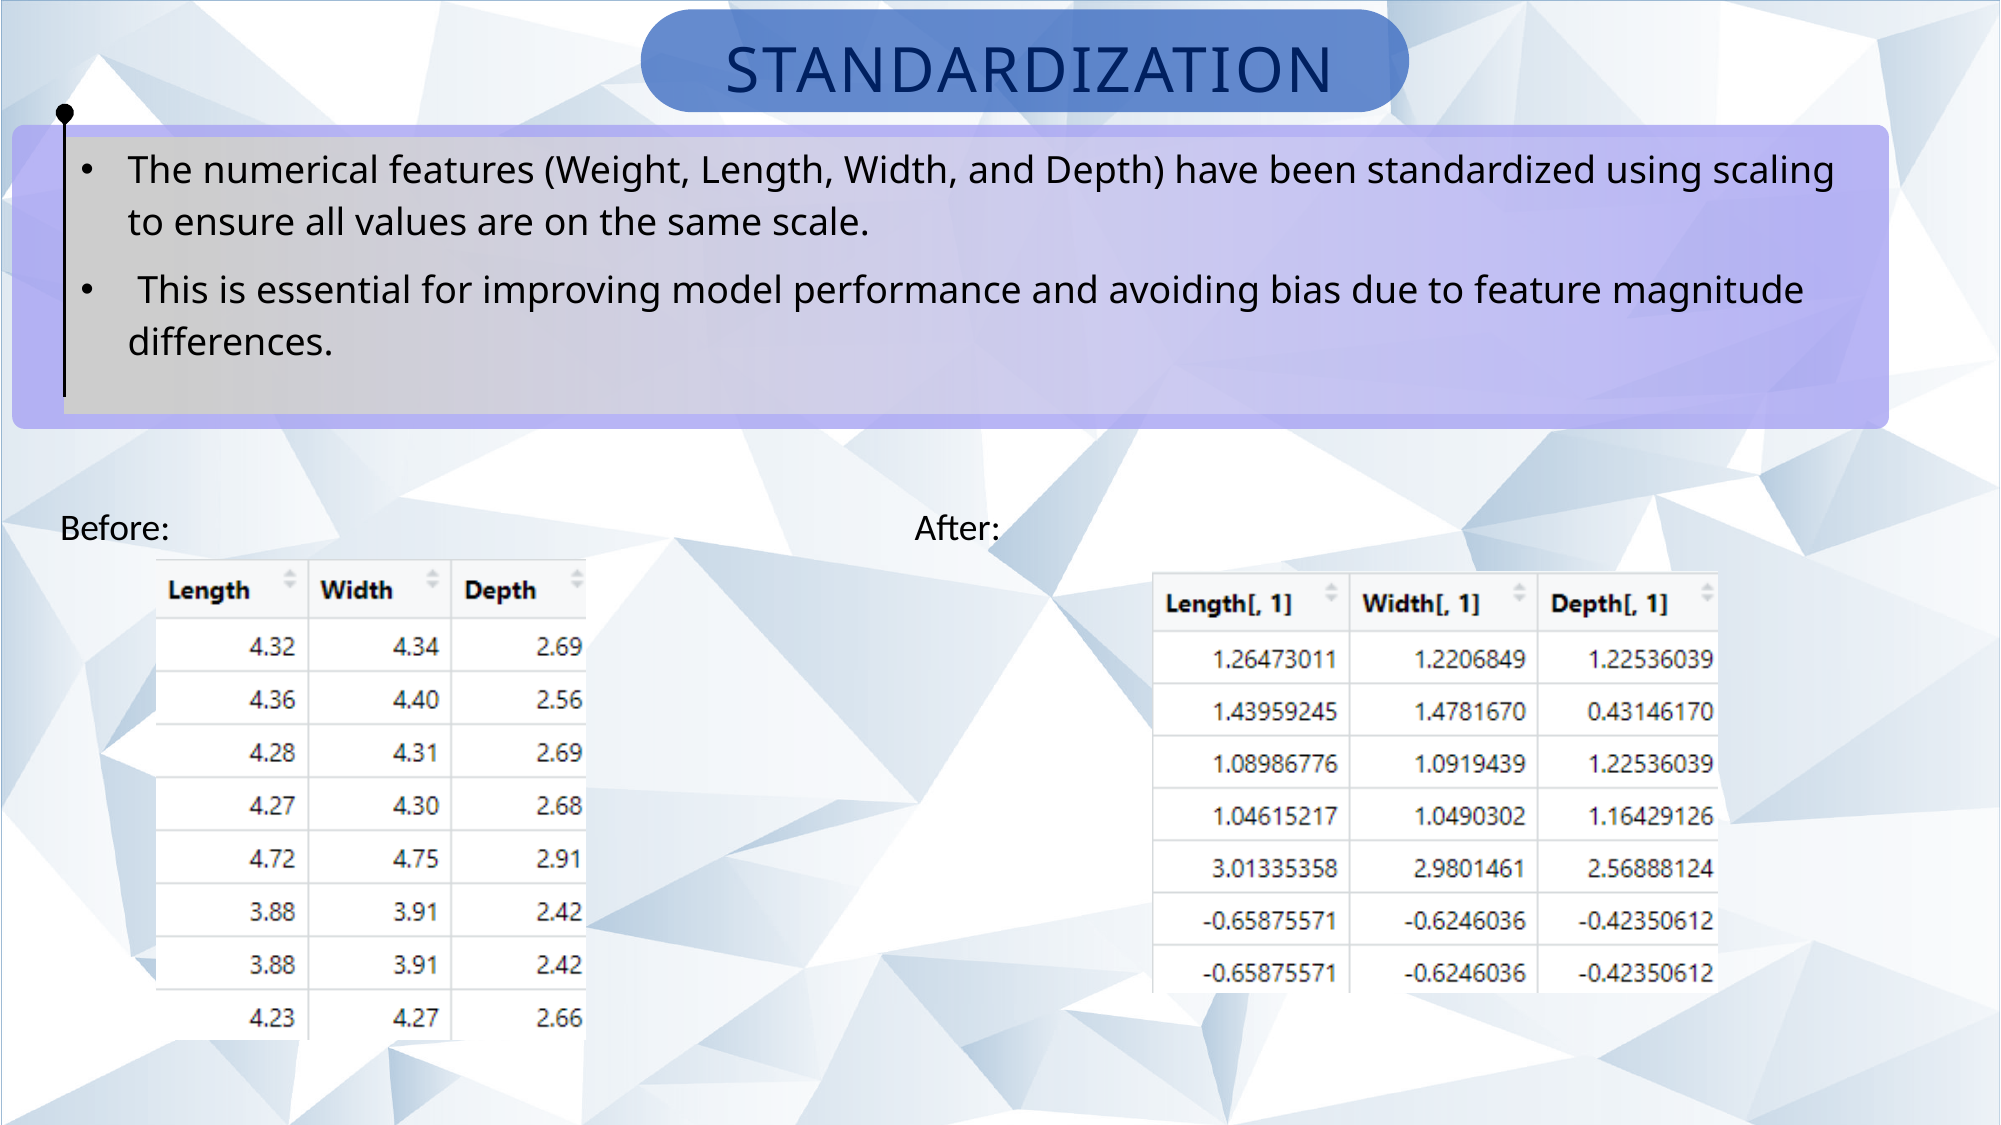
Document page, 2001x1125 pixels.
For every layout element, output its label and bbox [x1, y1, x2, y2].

text_box [55, 103, 74, 397]
text_box [339, 9, 1721, 138]
picture [1, 0, 2000, 1125]
